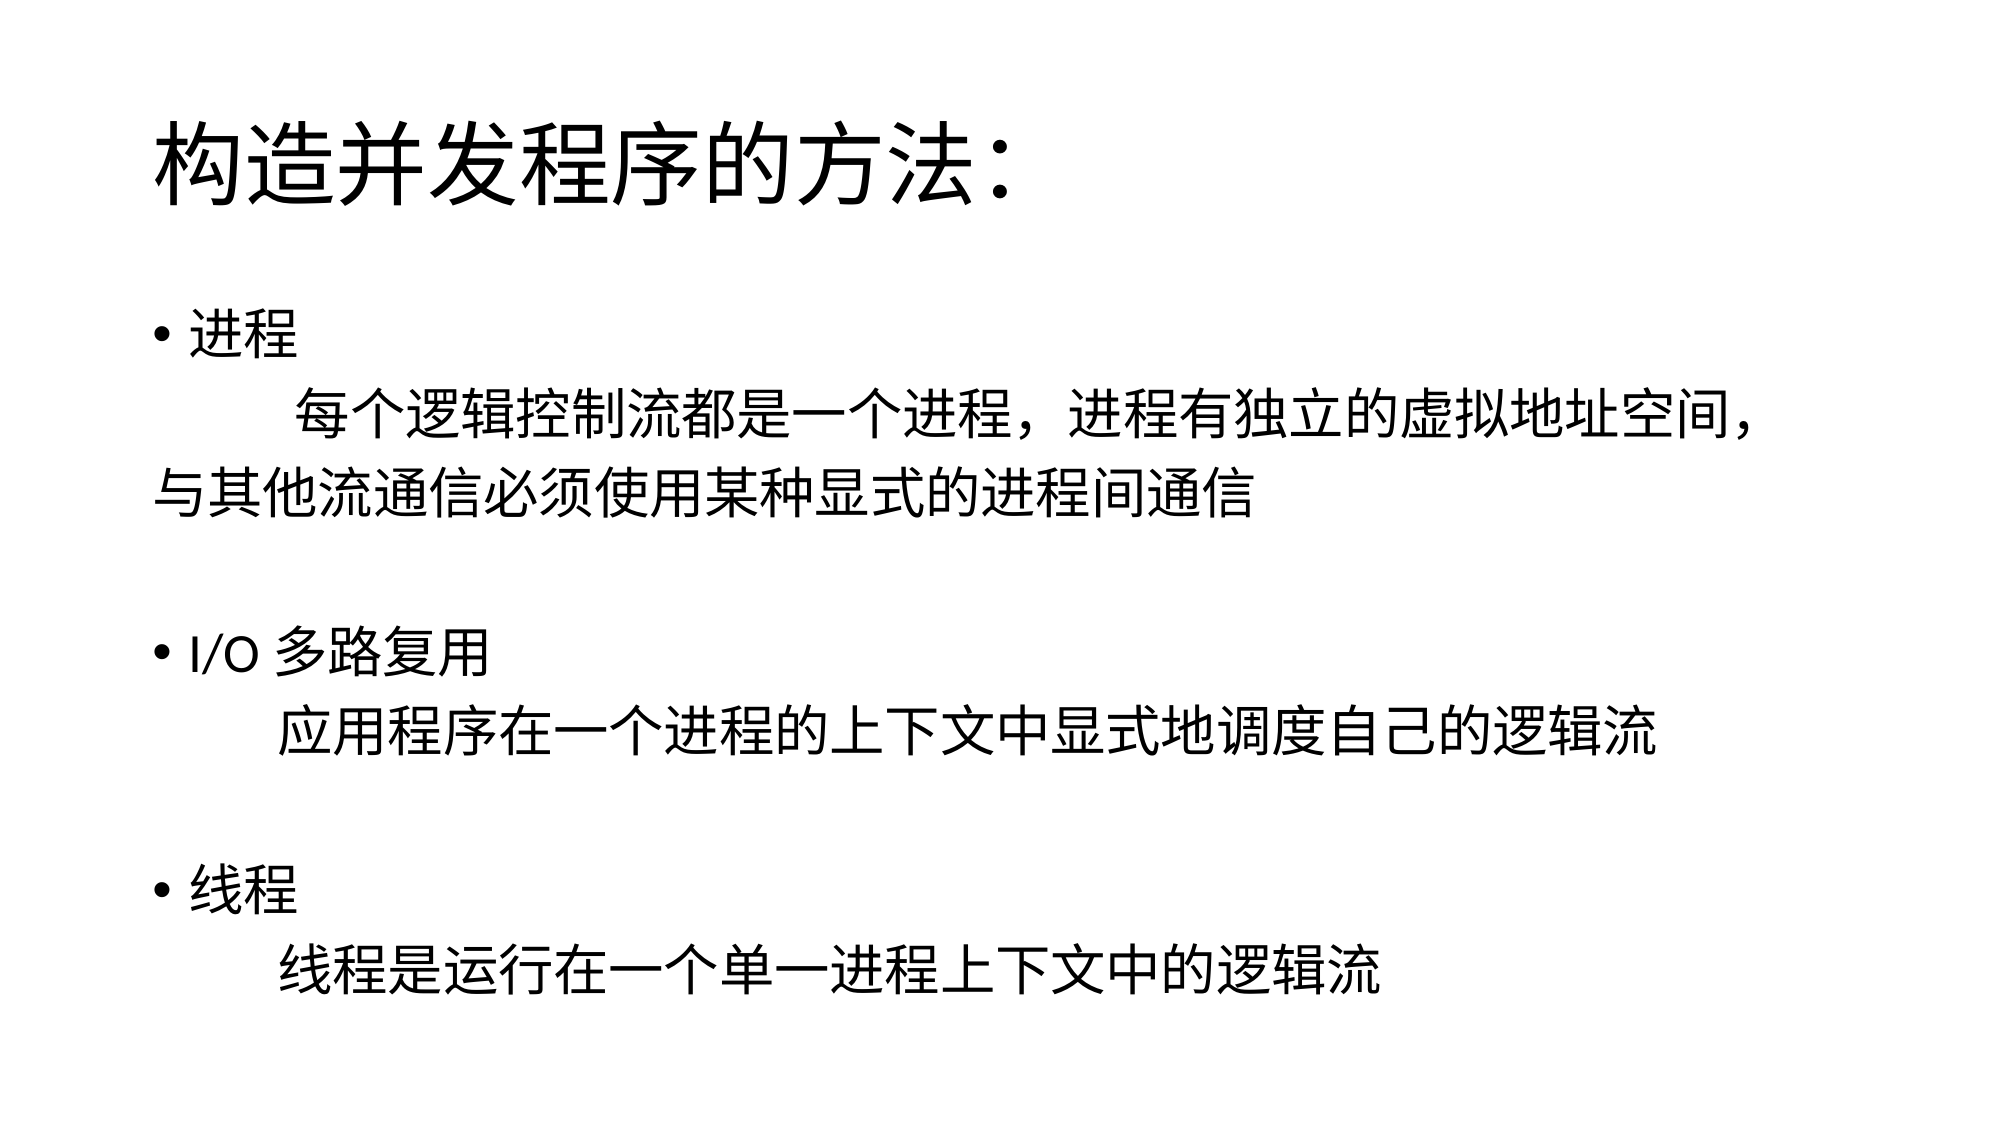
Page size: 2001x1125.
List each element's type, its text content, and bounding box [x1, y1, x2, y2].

title 构造并发程序的方法： [137, 59, 1863, 278]
list 进程 每个逻辑控制流都是一个进程，进程有独立的虚拟地址空间， 与其他流通信必须使用某种显式的进程间通信 I/O多路复用 应用程序在一个进程的上下文中显式地调度自己的逻辑流 线程 线程是运行在一个单一进程上下文中的逻辑流 [137, 299, 1863, 1014]
